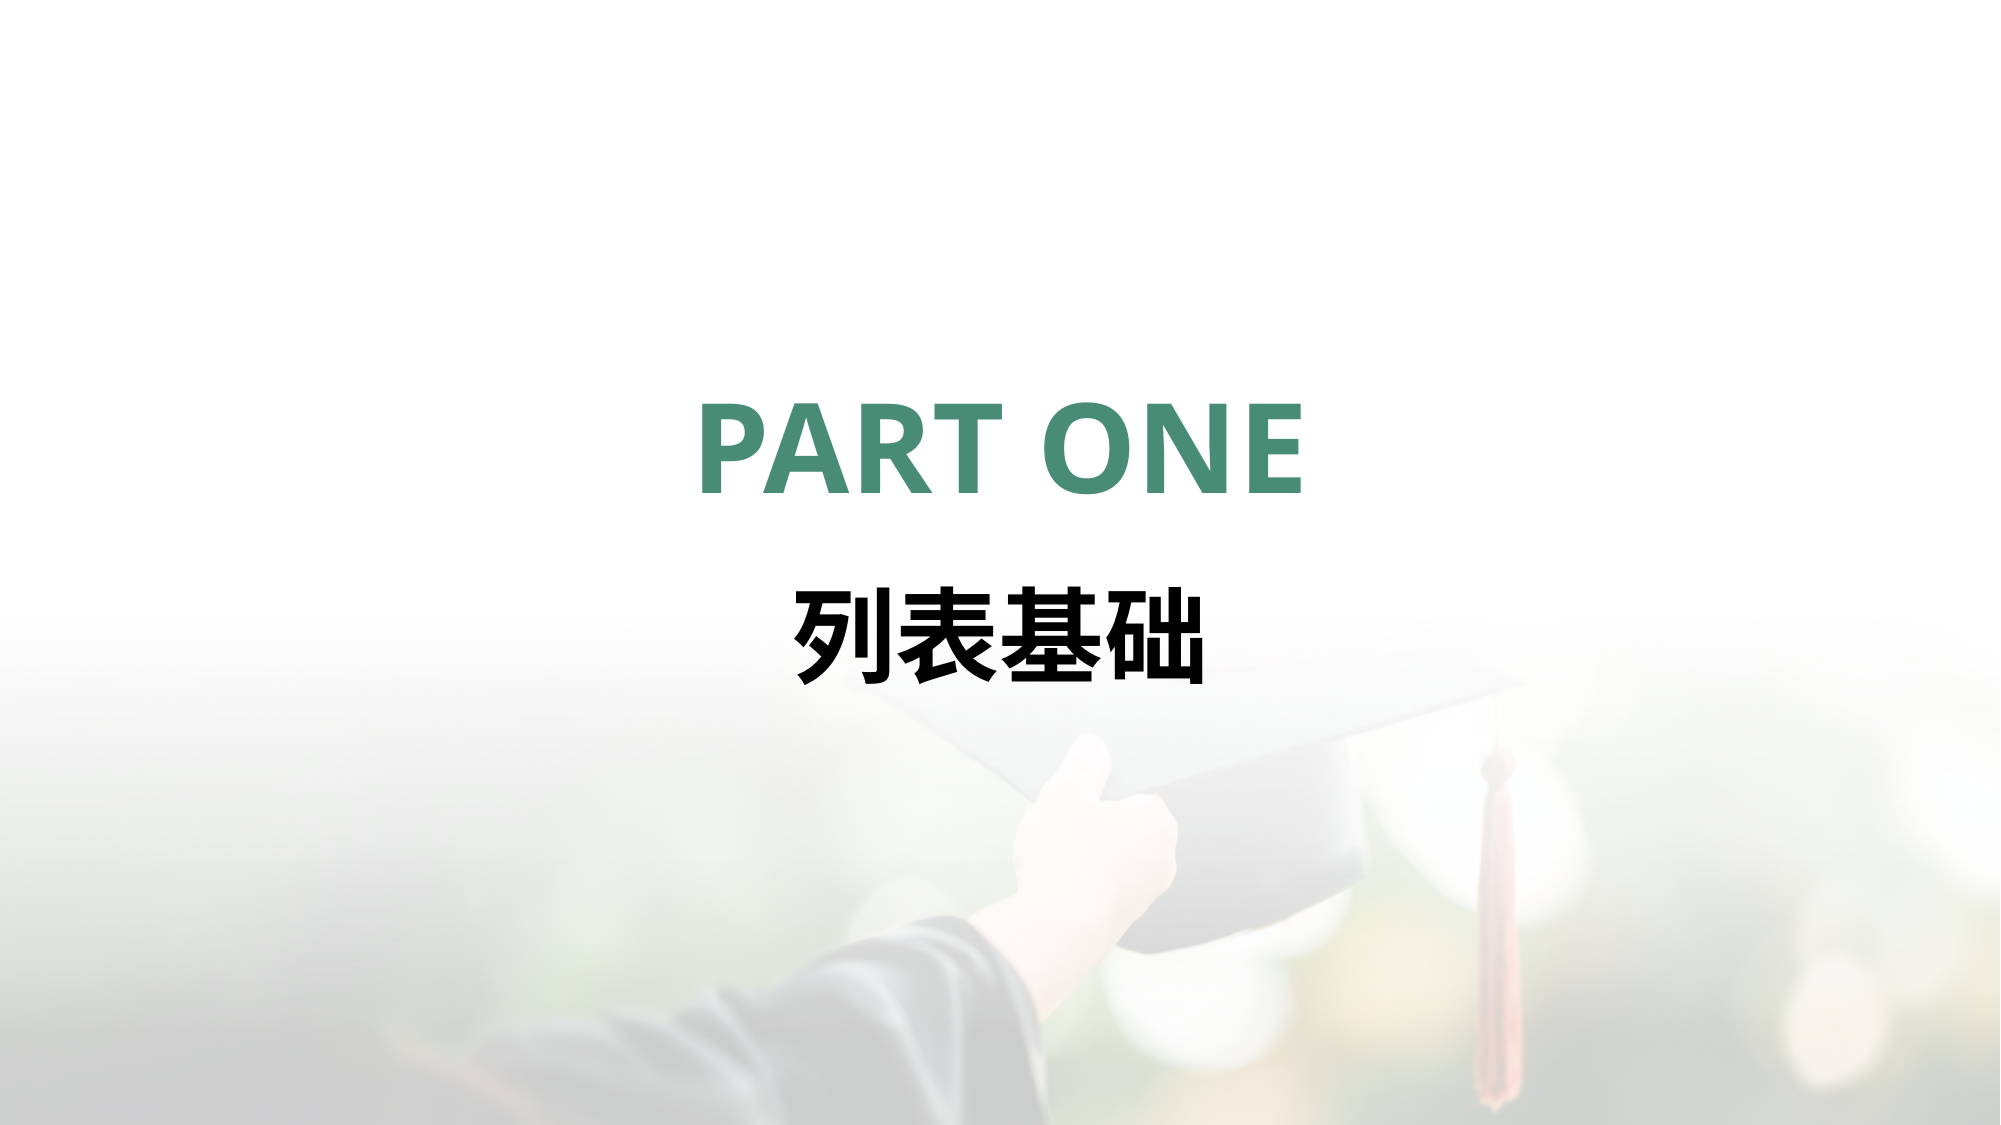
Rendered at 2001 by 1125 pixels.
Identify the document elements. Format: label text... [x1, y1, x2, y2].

list PART ONE [88, 63, 1912, 519]
title 列表基础 [88, 570, 1912, 1027]
